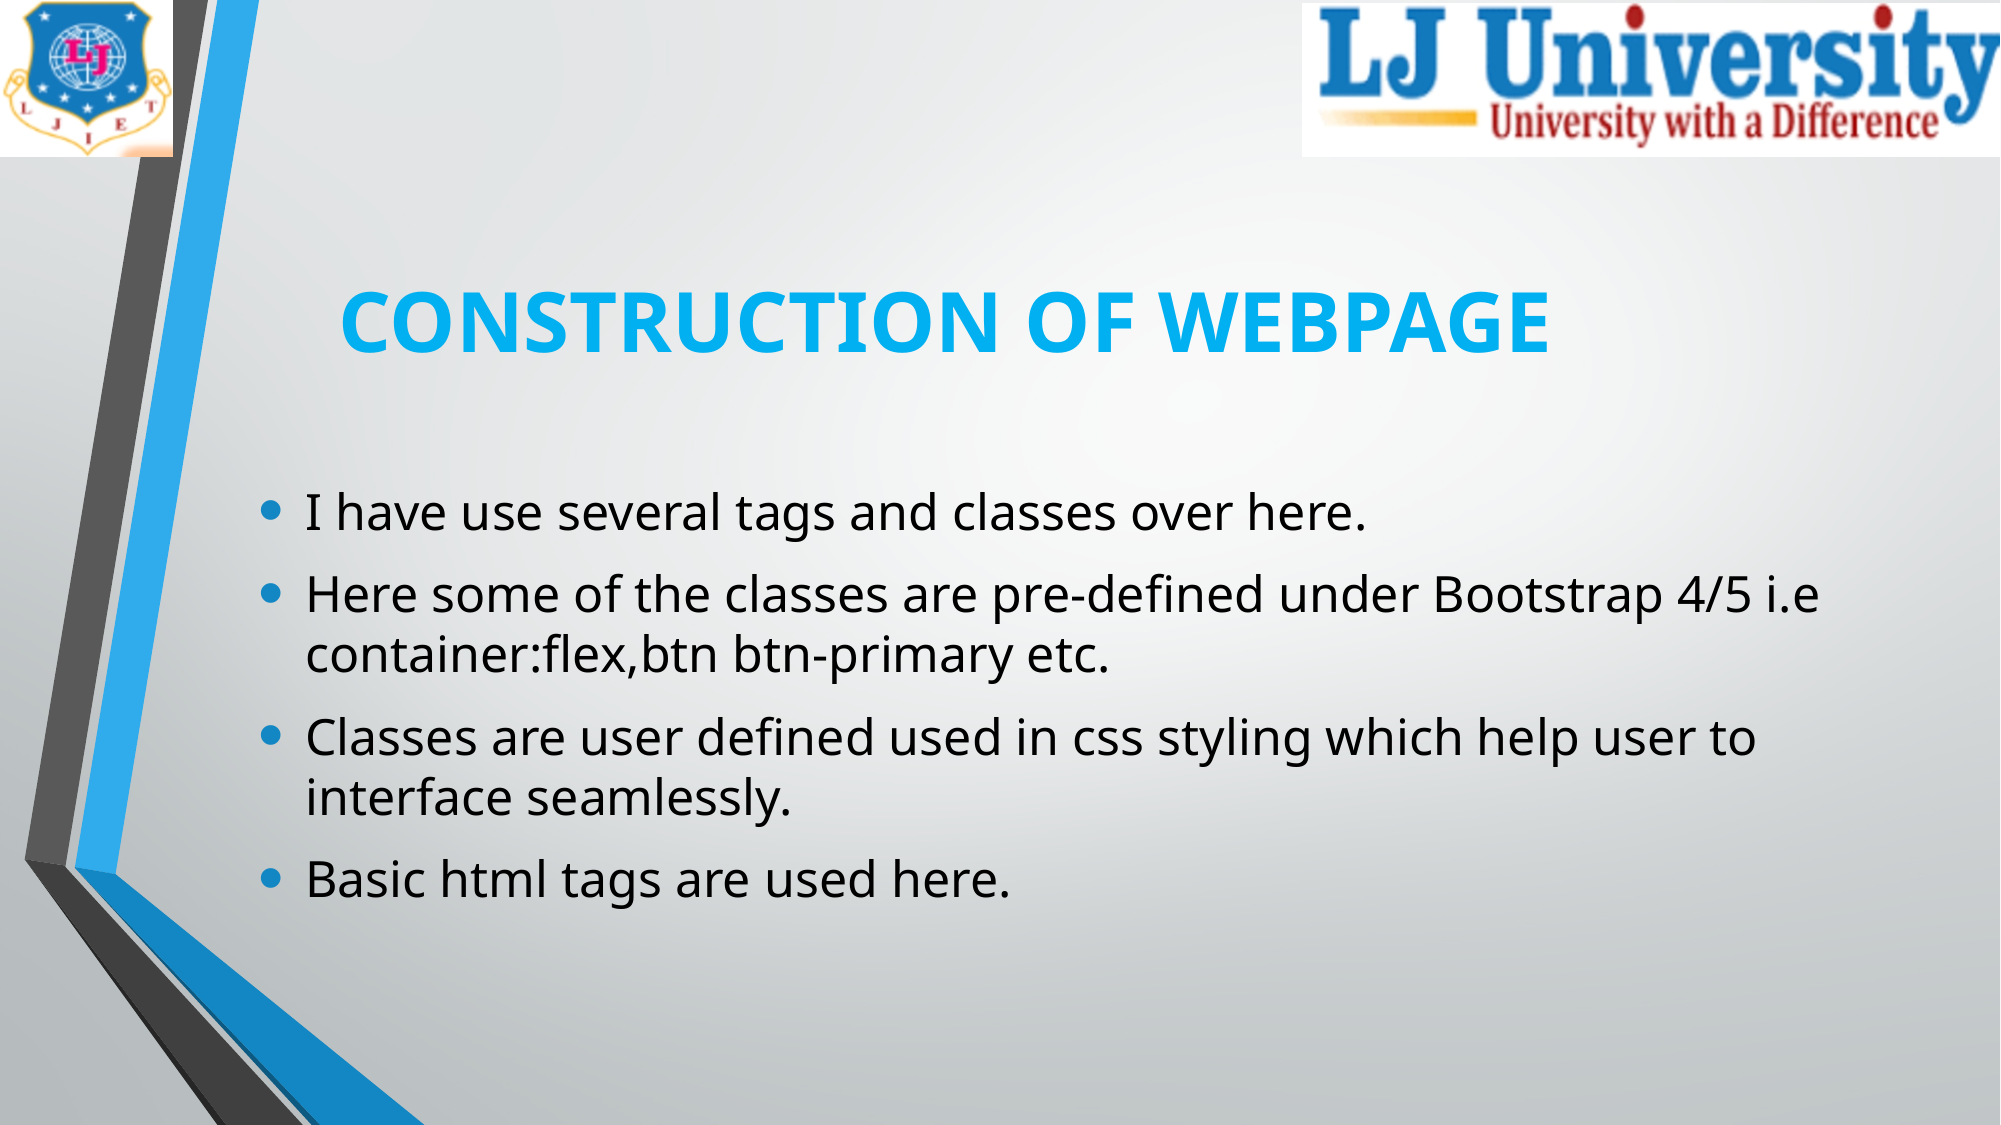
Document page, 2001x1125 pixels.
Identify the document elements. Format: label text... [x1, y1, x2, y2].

title CONSTRUCTION OF WEBPAGE [113, 174, 1757, 463]
list I have use several tags and classes over here. Here some of the classes are pre-defined under Bootstrap 4/5 i.e container:flex,btn btn-primary etc. Classes are user defined used in css styling which help user to interface seamlessly. Basic html tags are used here. [243, 437, 1887, 950]
picture [1302, 3, 2000, 158]
picture [0, 0, 174, 158]
